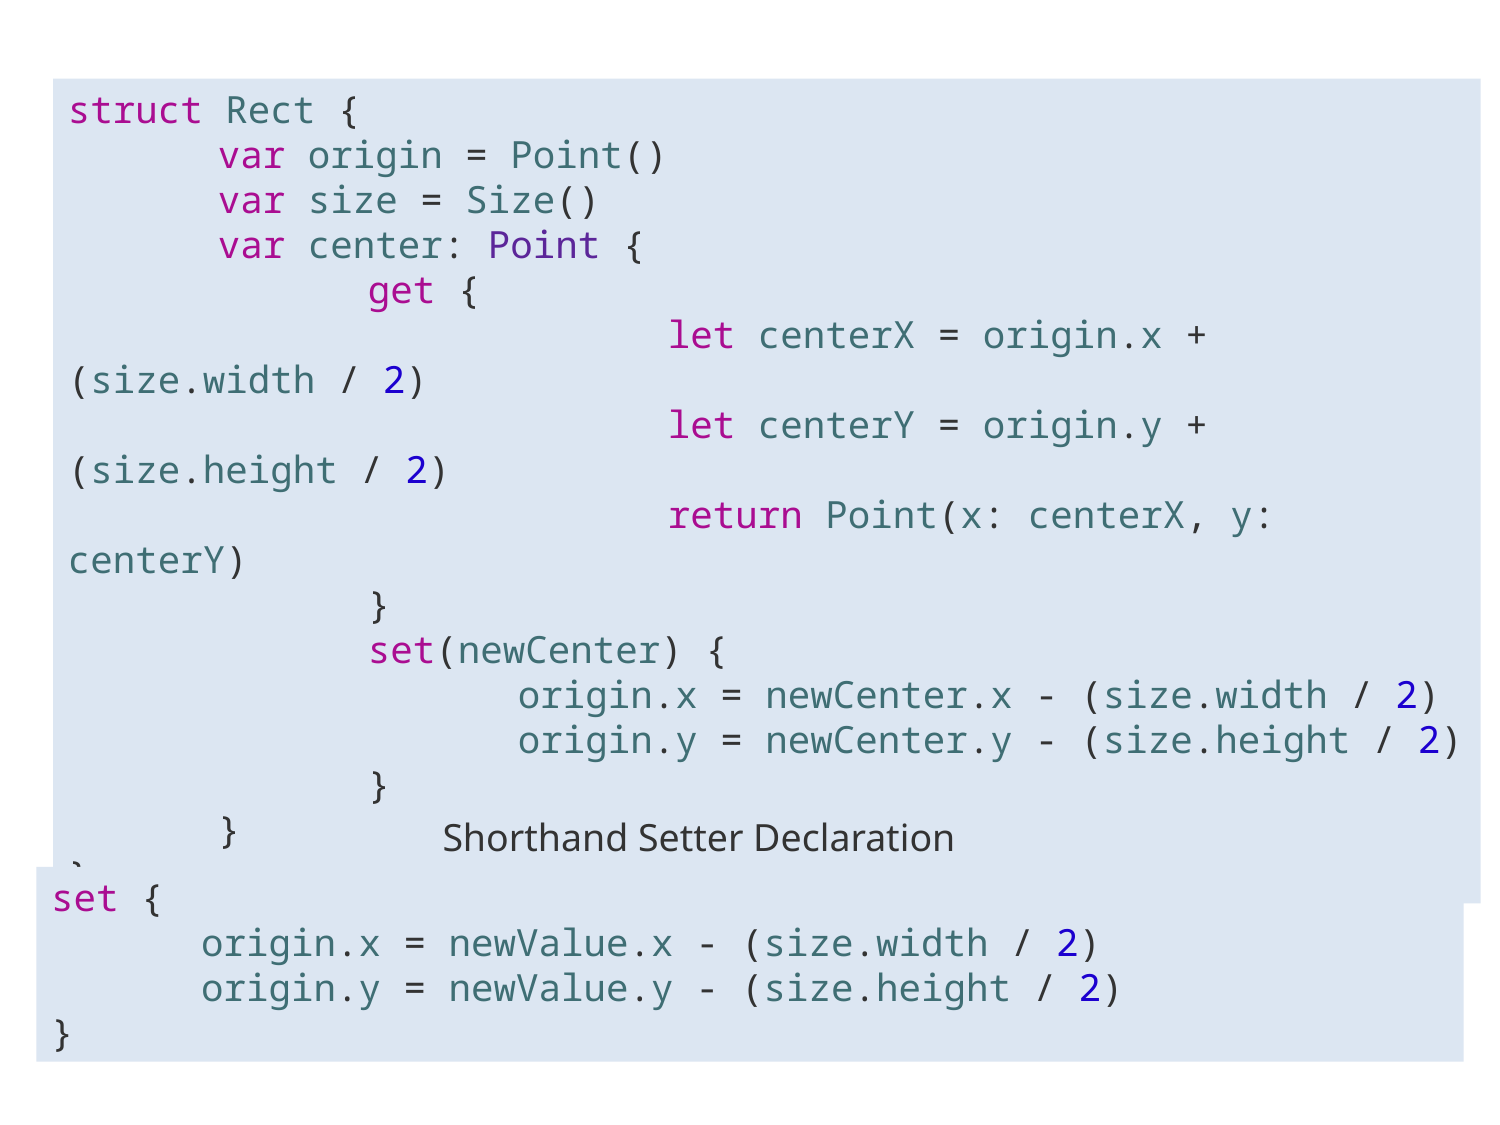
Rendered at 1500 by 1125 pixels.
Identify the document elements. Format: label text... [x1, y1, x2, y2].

text_box Shorthand Setter Declaration [427, 806, 971, 866]
text_box struct Rect { var origin = Point() var size = Size() var center: Point { get { let centerX = origin.x + (size.width / 2) let centerY = origin.y + (size.height / 2) return Point(x: centerX, y: centerY) } set(newCenter) { origin.x = newCenter.x - (size.width / 2) origin.y = newCenter.y - (size.height / 2) } } } [53, 78, 1481, 904]
text_box set { origin.x = newValue.x - (size.width / 2) origin.y = newValue.y - (size.height / 2) } [36, 866, 1464, 1062]
